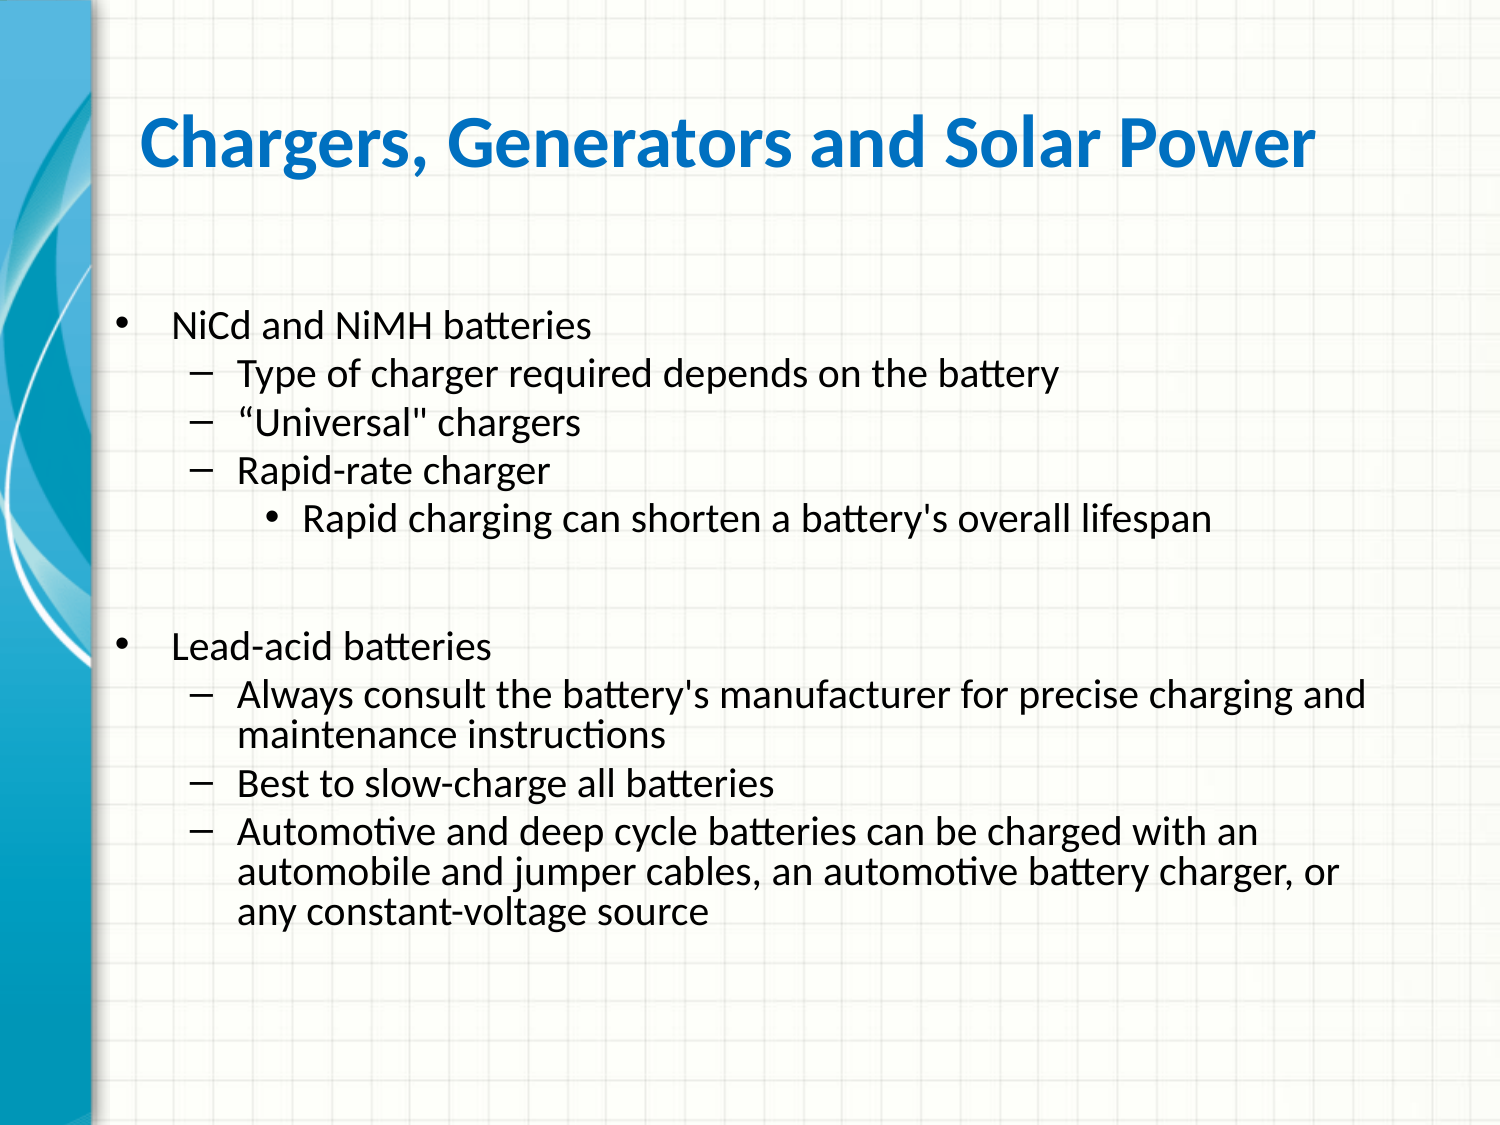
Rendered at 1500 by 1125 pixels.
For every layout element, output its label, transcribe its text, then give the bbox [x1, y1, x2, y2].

picture [0, 0, 1500, 1125]
title Chargers, Generators and Solar Power [125, 44, 1450, 232]
list NiCd and NiMH batteries Type of charger required depends on the battery “Universal" chargers Rapid-rate charger Rapid charging can shorten a battery's overall lifespan Lead-acid batteries Always consult the battery's manufacturer for precise charging and maintenance instructions Best to slow-charge all batteries Automotive and deep cycle batteries can be charged with an automobile and jumper cables, an automotive battery charger, or any constant-voltage source [99, 299, 1388, 1038]
